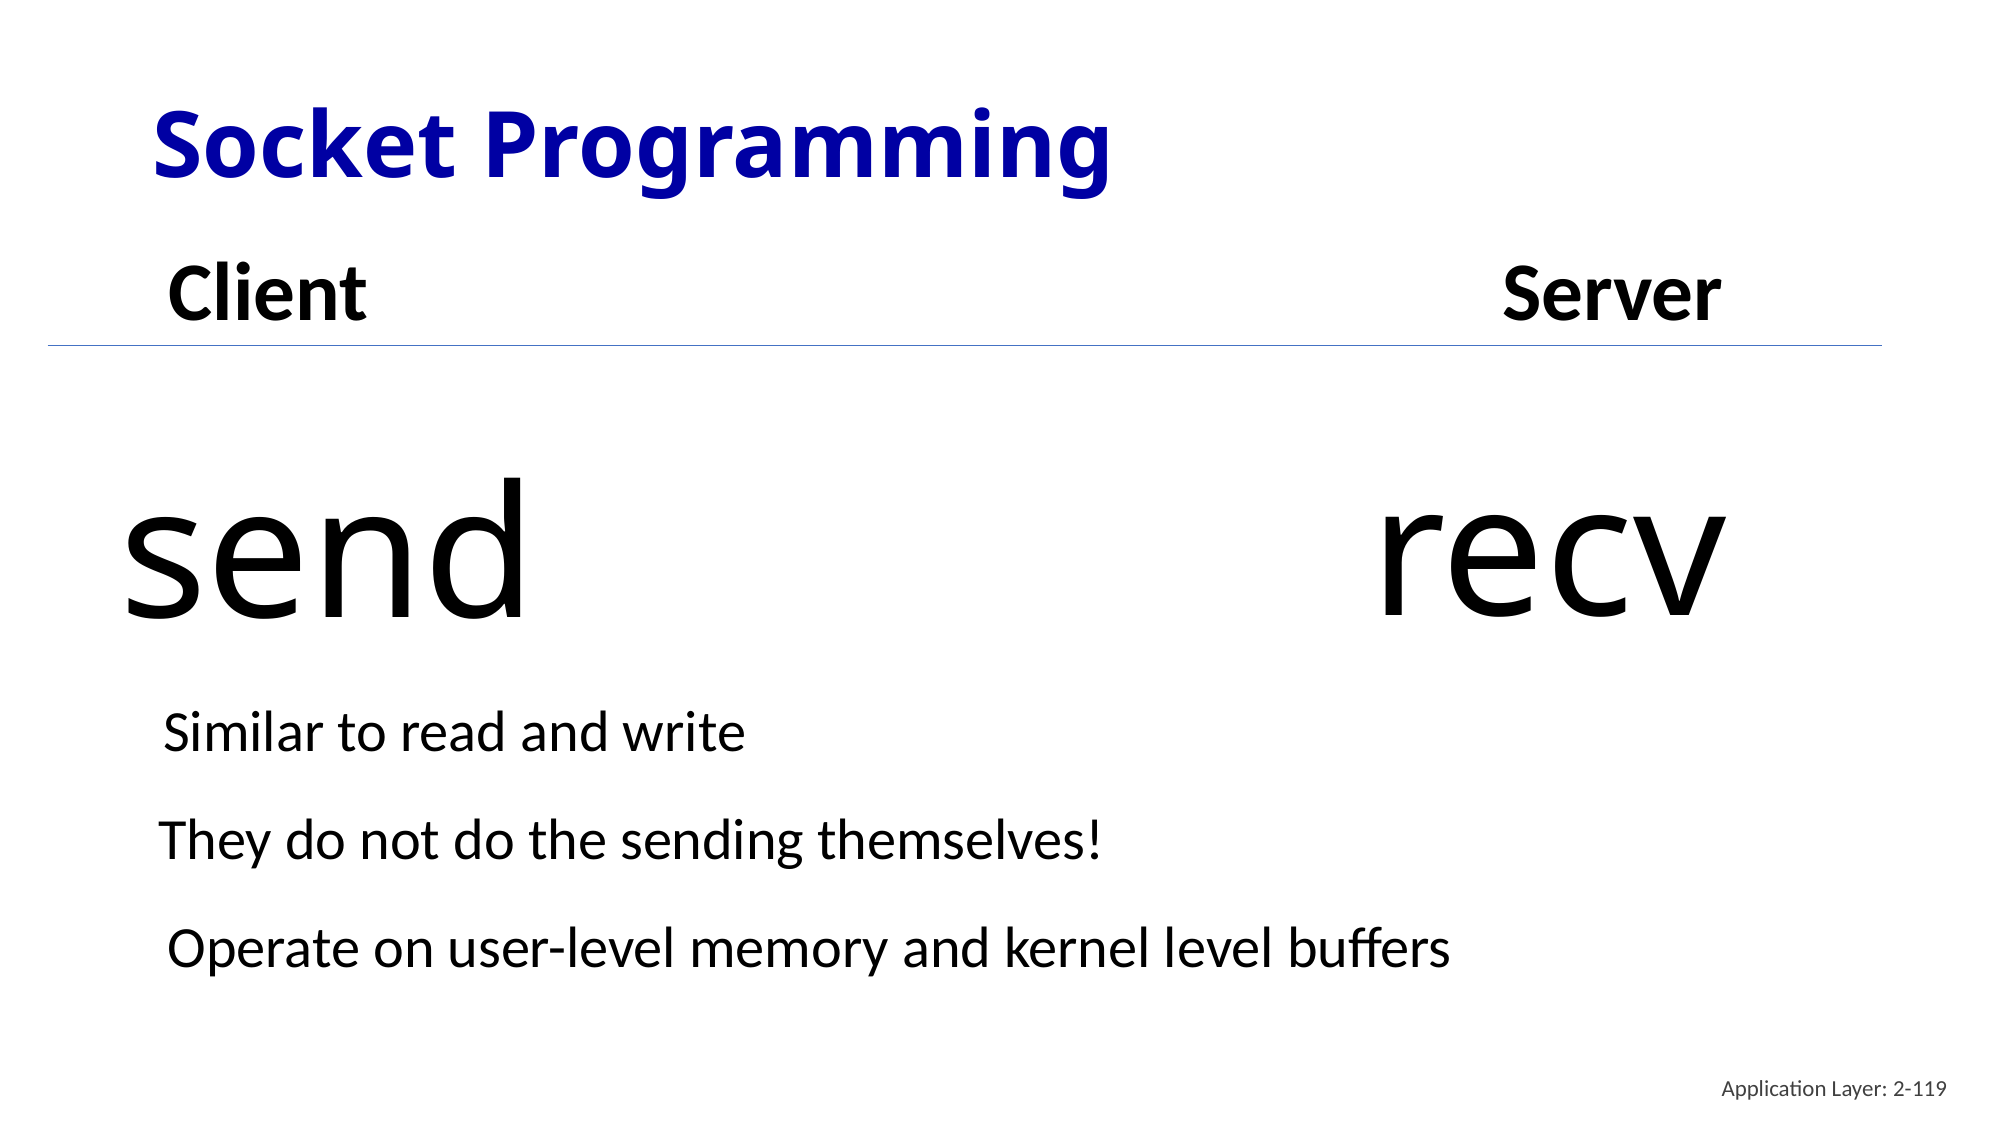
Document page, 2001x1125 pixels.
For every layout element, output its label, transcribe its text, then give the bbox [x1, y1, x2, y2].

text_box send [104, 426, 552, 662]
title Socket Programming [137, 74, 1863, 221]
text_box Similar to read and write [148, 685, 762, 771]
text_box Operate on user-level memory and kernel level buffers [153, 901, 1468, 986]
slide_number Application Layer: 2-119 [1512, 1056, 1963, 1117]
text_box recv [1355, 424, 1742, 660]
text_box Client [153, 229, 384, 345]
text_box Server [1487, 229, 1739, 345]
text_box They do not do the sending themselves! [143, 793, 1133, 879]
